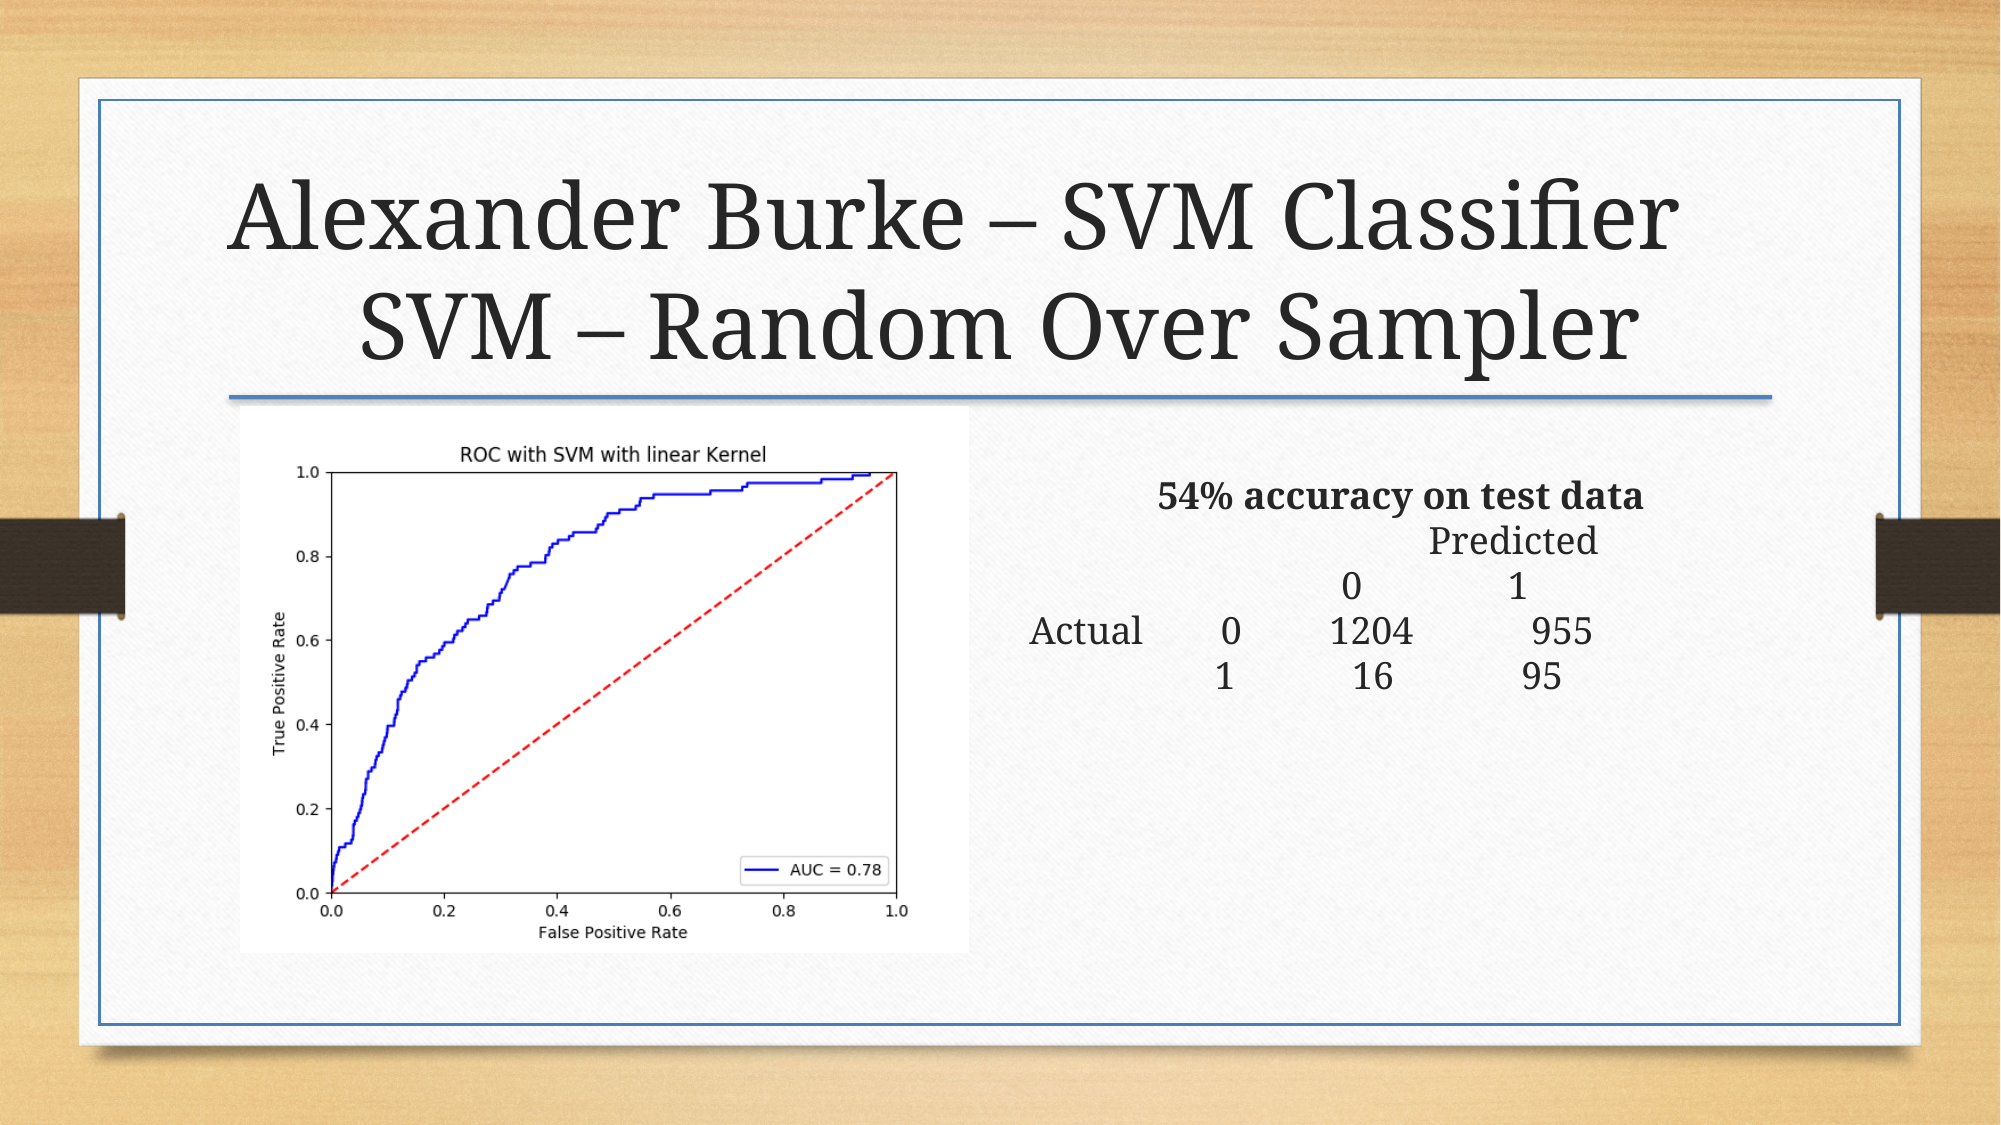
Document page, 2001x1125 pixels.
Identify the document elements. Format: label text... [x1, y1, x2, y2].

text_box 54% accuracy on test data Predicted 0 1 Actual 0 1204 955 1 16 95 [1014, 419, 1789, 963]
picture [0, 0, 2001, 1125]
text_box Alexander Burke – SVM Classifier SVM – Random Over Sampler [212, 161, 1788, 375]
